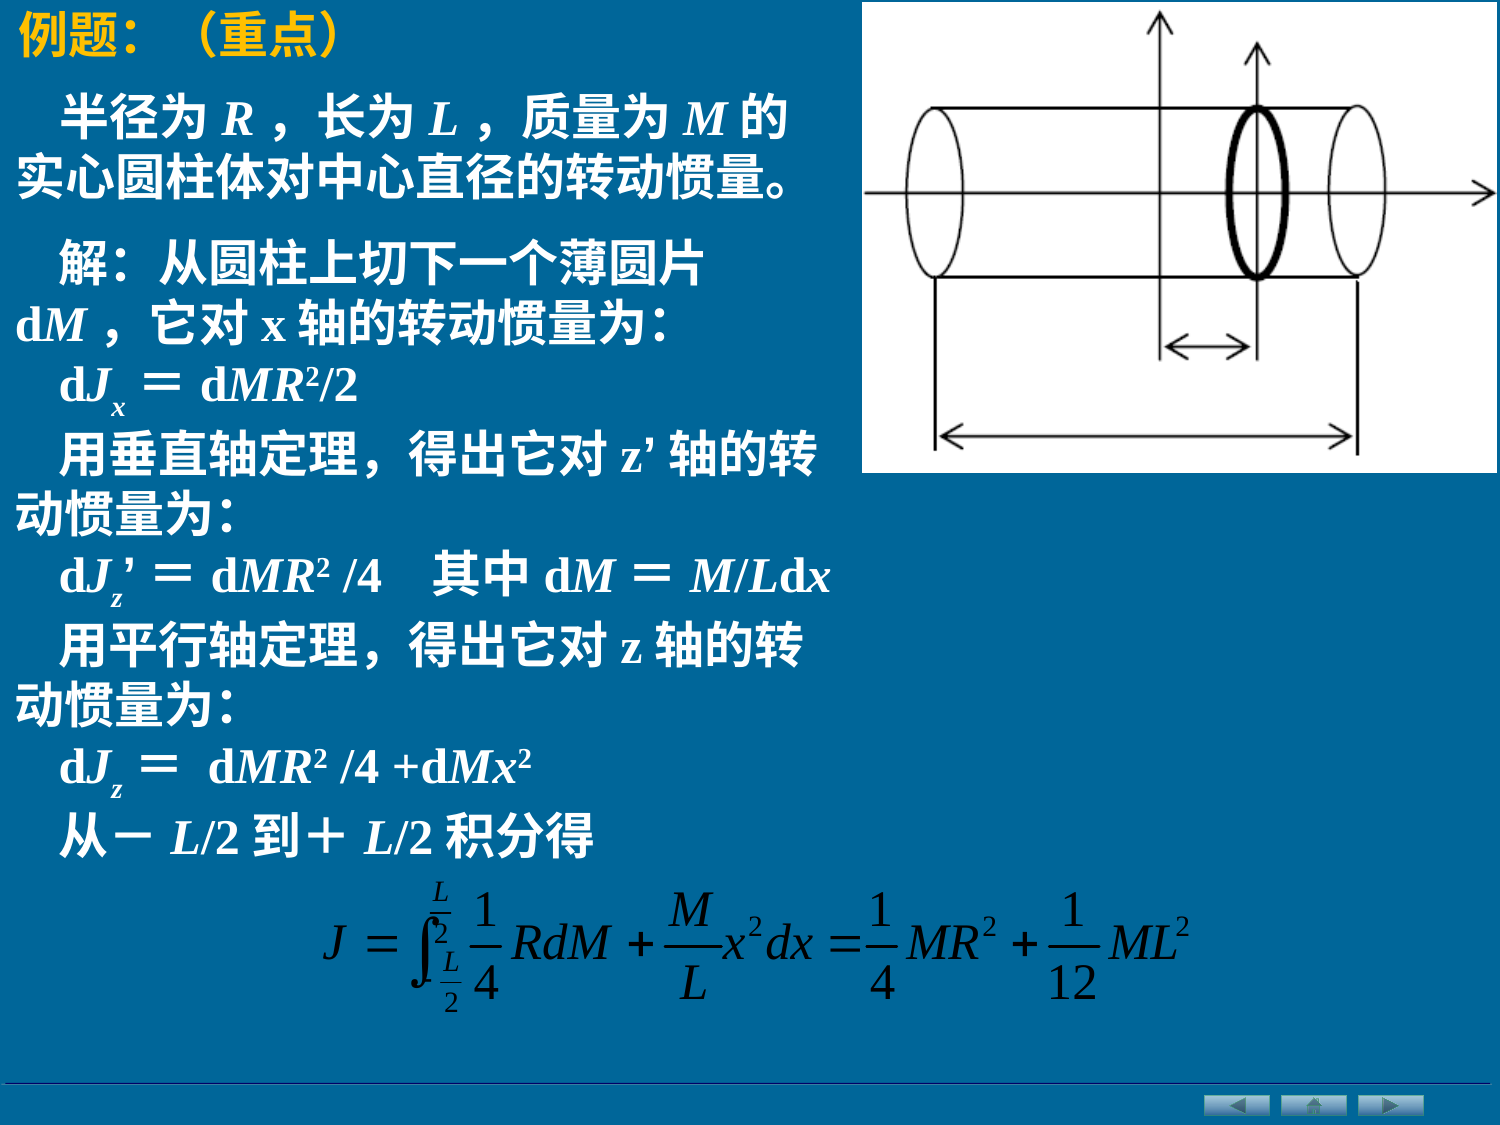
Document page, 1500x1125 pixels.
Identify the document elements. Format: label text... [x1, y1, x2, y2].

text_box 半径为R，长为L，质量为M的实心圆柱体对中心直径的转动惯量。 [1, 78, 834, 213]
picture [528, 943, 536, 958]
picture [916, 927, 926, 955]
picture [679, 894, 689, 923]
picture [1140, 927, 1147, 958]
picture [700, 894, 708, 925]
picture [872, 967, 893, 998]
picture [798, 937, 807, 958]
picture [768, 943, 774, 958]
picture [782, 925, 789, 958]
picture [535, 928, 539, 941]
picture [685, 967, 693, 998]
picture [476, 967, 497, 998]
picture [516, 927, 524, 958]
picture [423, 923, 430, 982]
picture [335, 927, 341, 954]
picture [559, 925, 566, 958]
picture [972, 928, 977, 941]
picture [1119, 927, 1128, 956]
text_box 解：从圆柱上切下一个薄圆片dM，它对x轴的转动惯量为： dJx＝dMR2/2 用垂直轴定理，得出它对z’轴的转动惯量为： dJz’＝dMR2 /4 其中dM＝M/Ldx 用平行轴定理，得出它对z轴的转动惯量为： dJz＝ dMR2 /4 +dMx2 从－L/2到＋L/2积分得 [0, 224, 863, 872]
picture [630, 933, 652, 955]
text_box 例题：（重点） [3, 0, 384, 78]
picture [545, 941, 550, 958]
picture [966, 943, 973, 958]
picture [578, 927, 587, 956]
picture [954, 927, 961, 958]
picture [599, 927, 606, 958]
picture [1014, 933, 1036, 955]
picture [730, 937, 739, 958]
picture [1156, 927, 1163, 958]
picture [938, 927, 945, 958]
picture [863, 3, 1496, 472]
